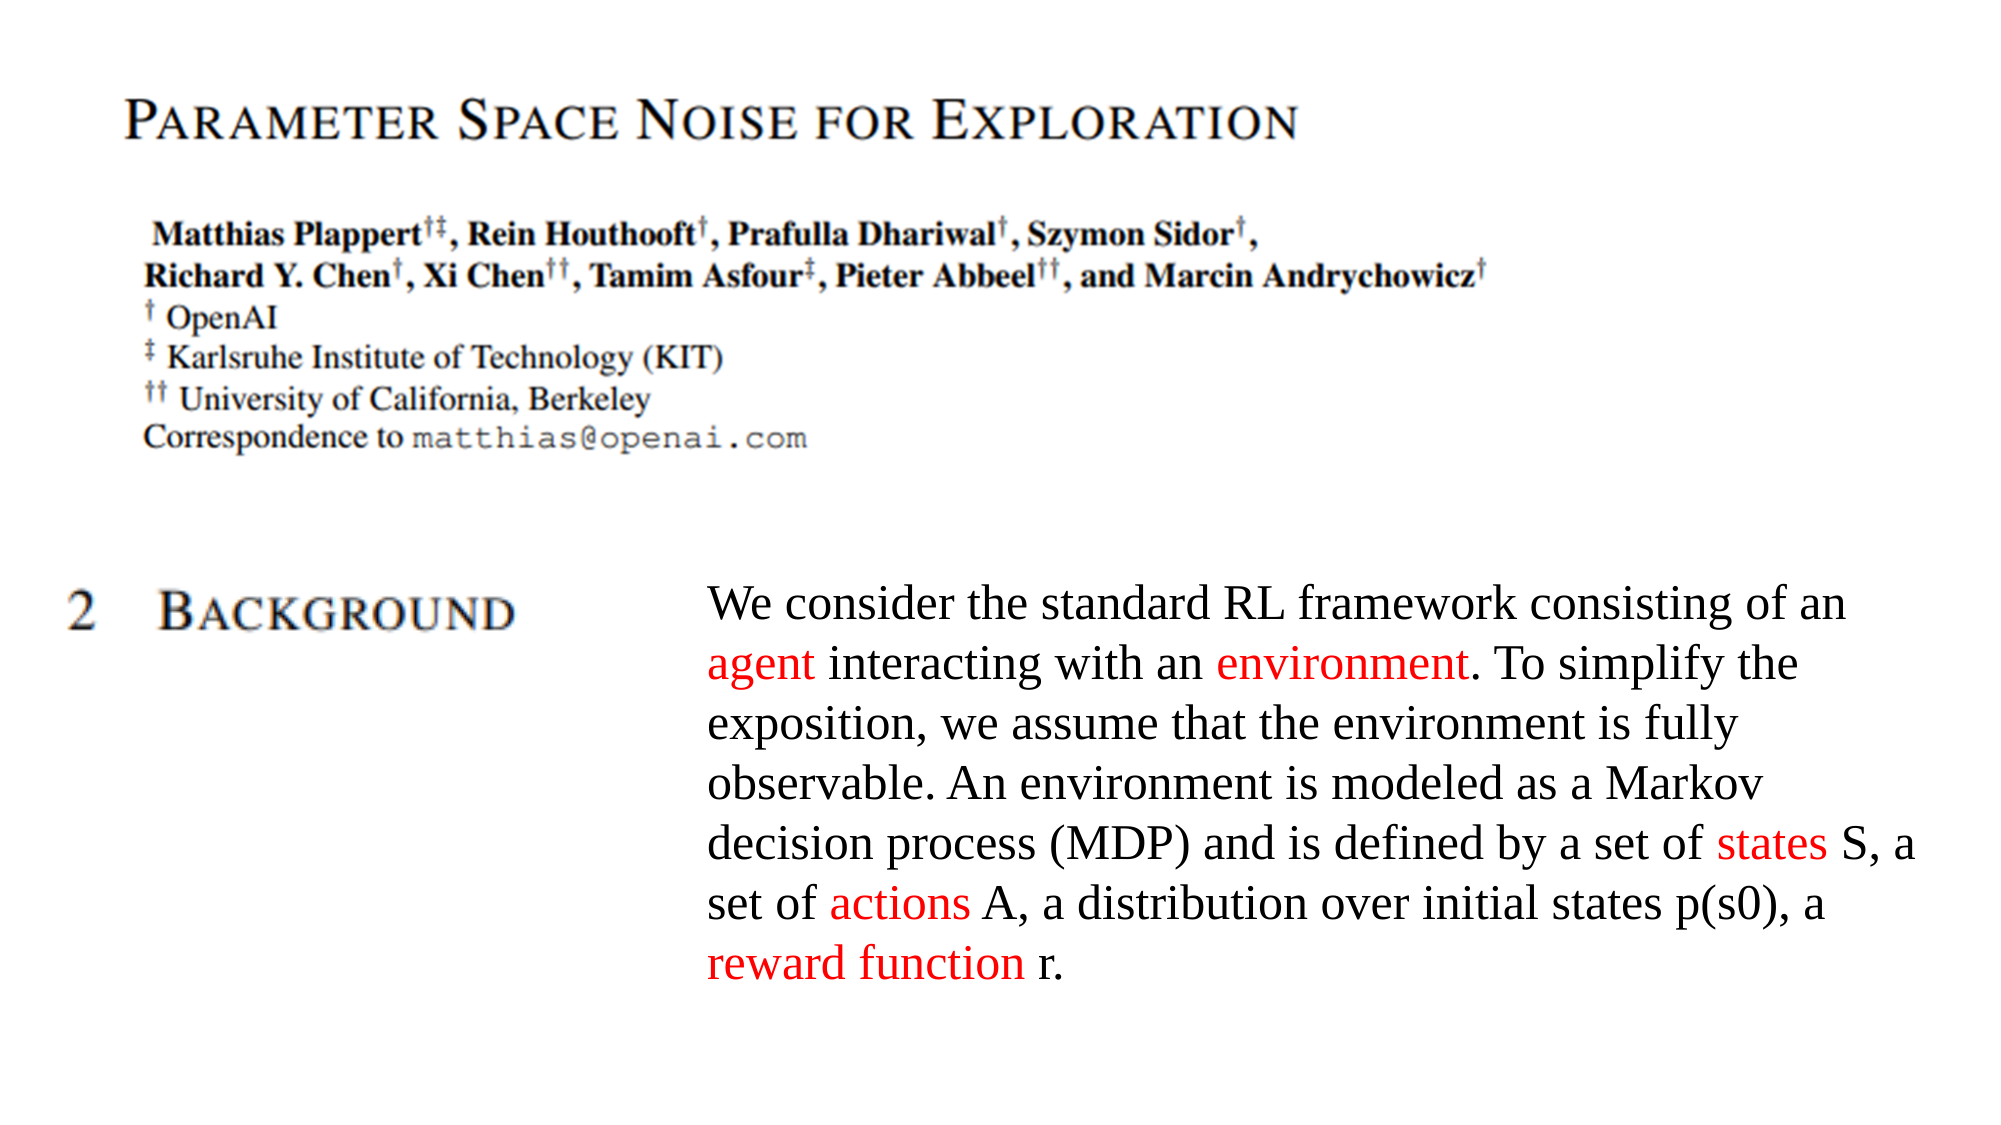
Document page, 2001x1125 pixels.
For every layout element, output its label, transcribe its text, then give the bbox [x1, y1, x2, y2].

text_box We consider the standard RL framework consisting of an agent interacting with an environment. To simplify the exposition, we assume that the environment is fully observable. An environment is modeled as a Markov decision process (MDP) and is defined by a set of states S, a set of actions A, a distribution over initial states p(s0), a reward function r. [692, 562, 1954, 1043]
picture [55, 22, 1557, 513]
picture [30, 550, 677, 670]
